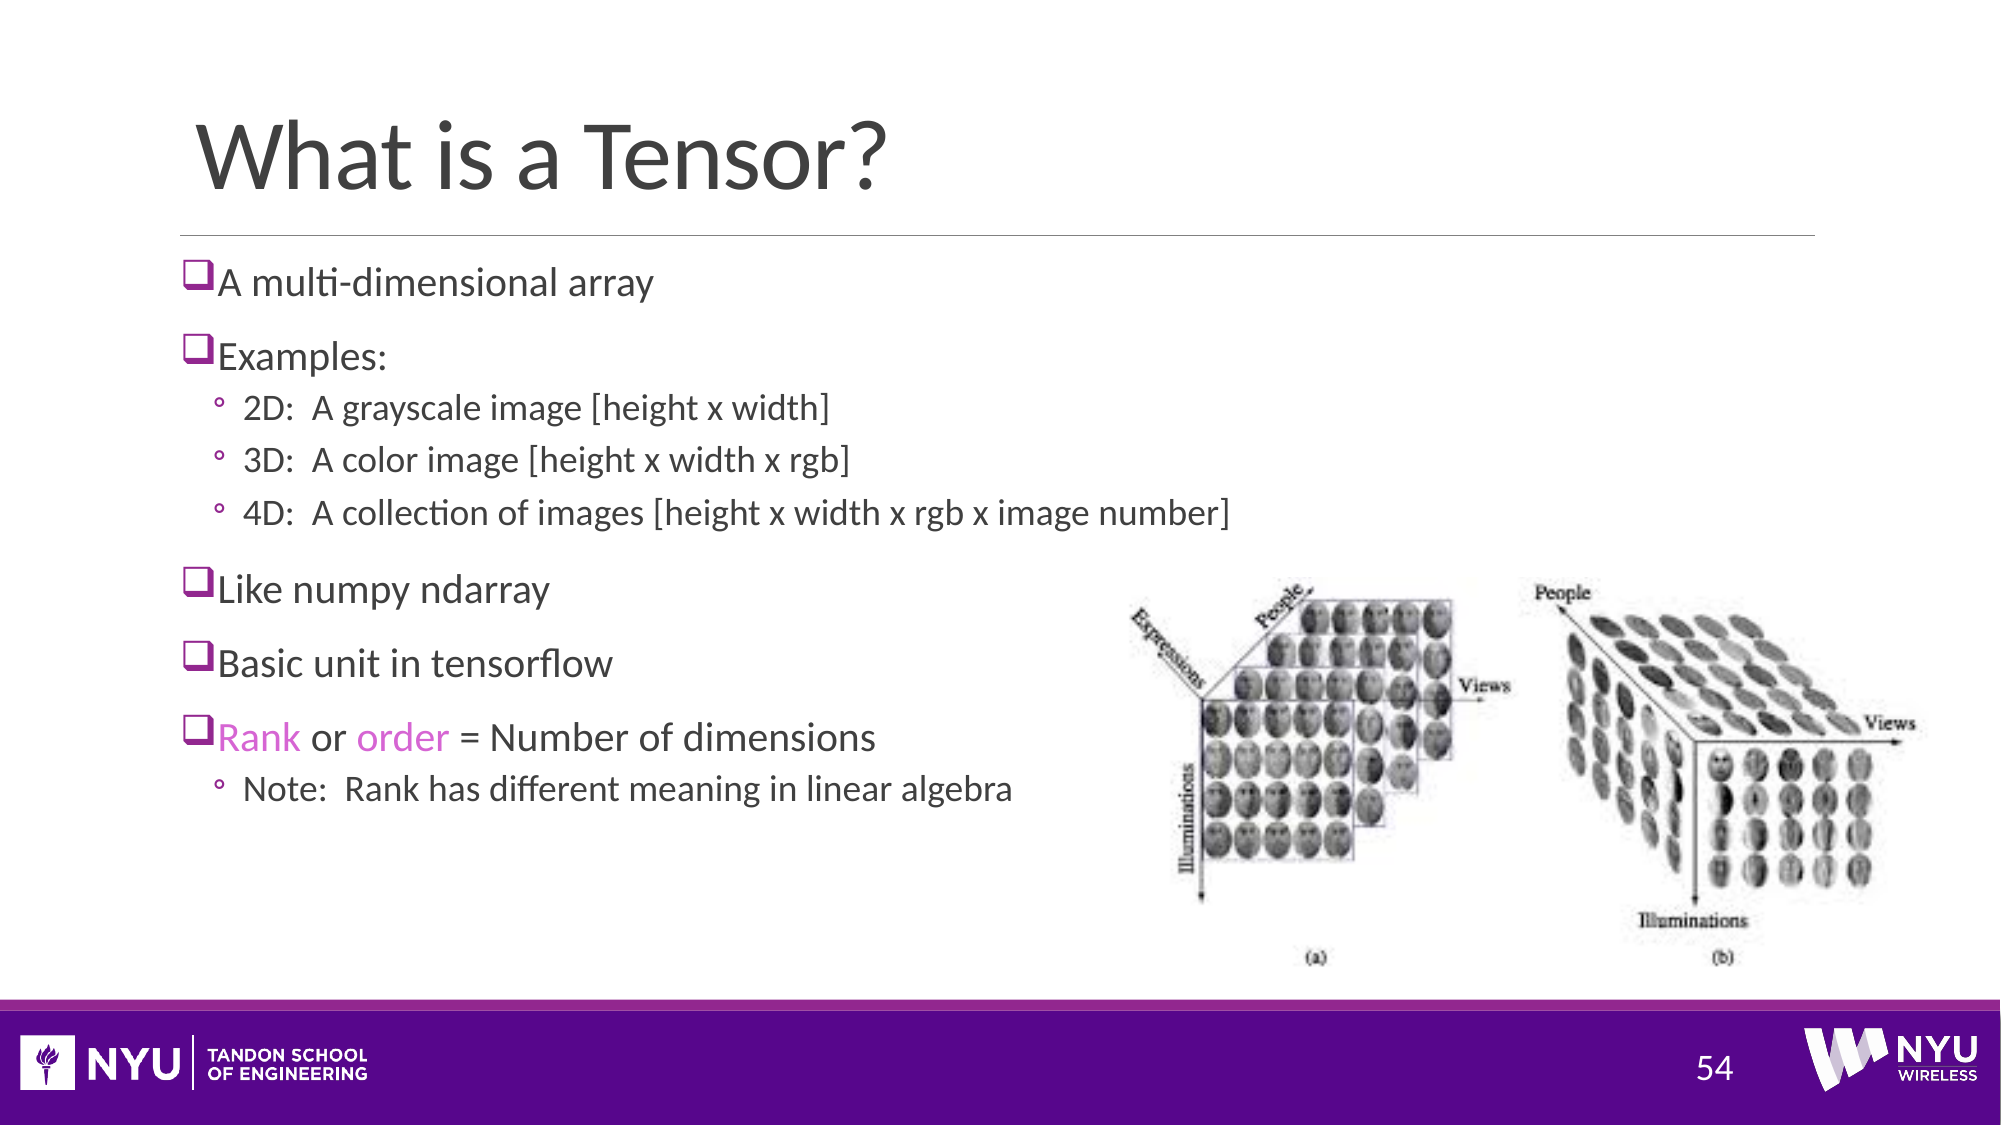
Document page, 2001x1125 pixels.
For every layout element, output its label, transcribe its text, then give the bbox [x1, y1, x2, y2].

title What is a Tensor? [180, 47, 1830, 218]
picture [1109, 577, 1936, 977]
list A multi-dimensional array Examples: 2D: A grayscale image [height x width] 3D: A color image [height x width x rgb] 4D: A collection of images [height x width x rgb x image number] Like numpy ndarray Basic unit in tensorflow Rank or order = Number of dimensions Note: Rank has different meaning in linear algebra [180, 252, 1830, 963]
slide_number 54 [1533, 1035, 1749, 1096]
